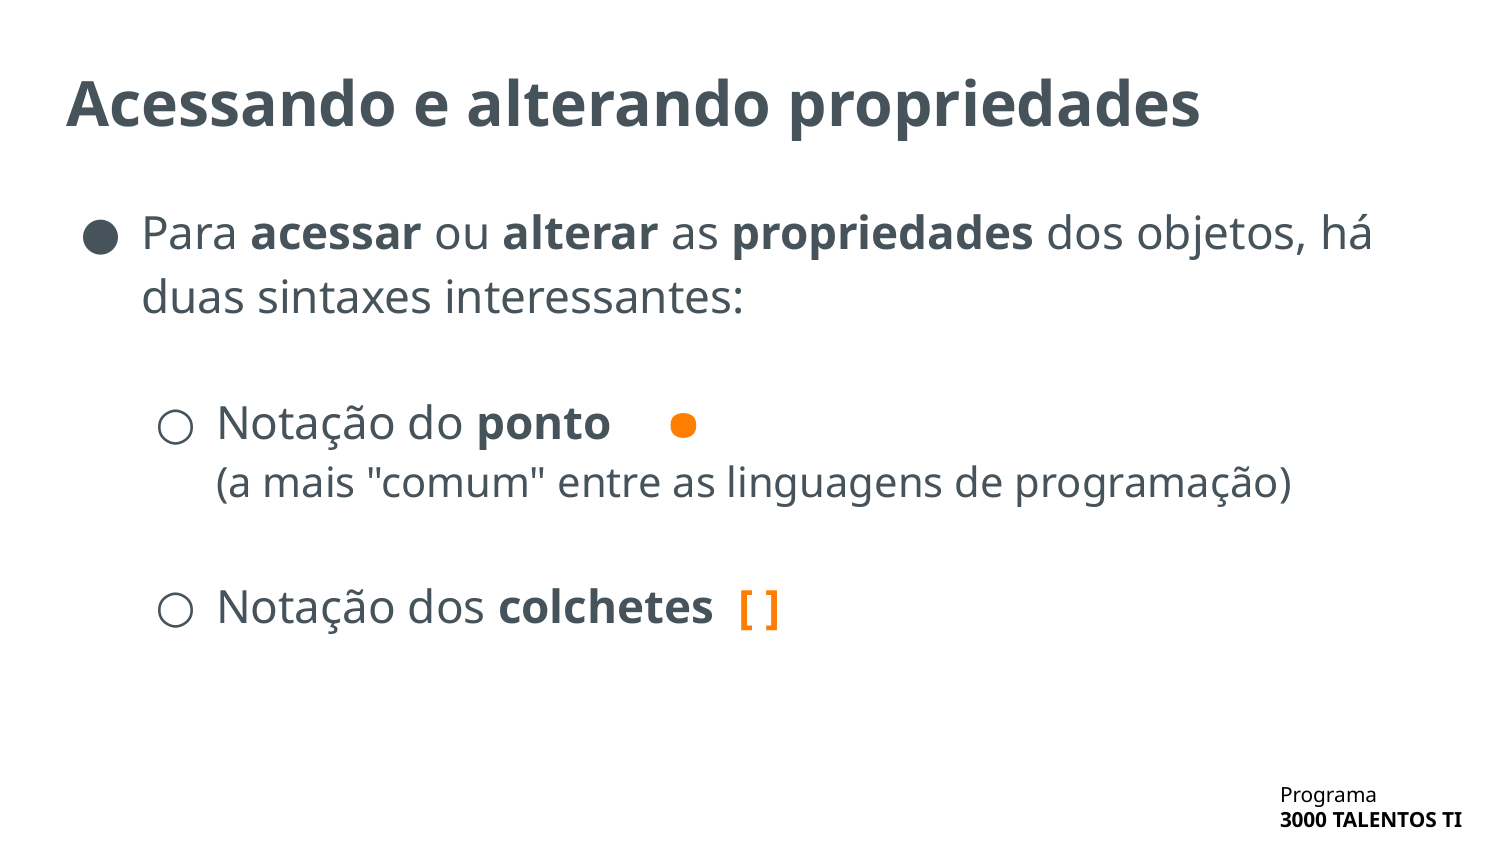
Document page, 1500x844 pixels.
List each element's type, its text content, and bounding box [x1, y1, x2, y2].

subtitle Para acessar ou alterar as propriedades dos objetos, há duas sintaxes interessantes: Notação do ponto (a mais "comum" entre as linguagens de programação) Notação dos colchetes [ ] [51, 182, 1399, 778]
title Acessando e alterando propriedades [51, 20, 1467, 182]
text_box . [647, 271, 755, 482]
